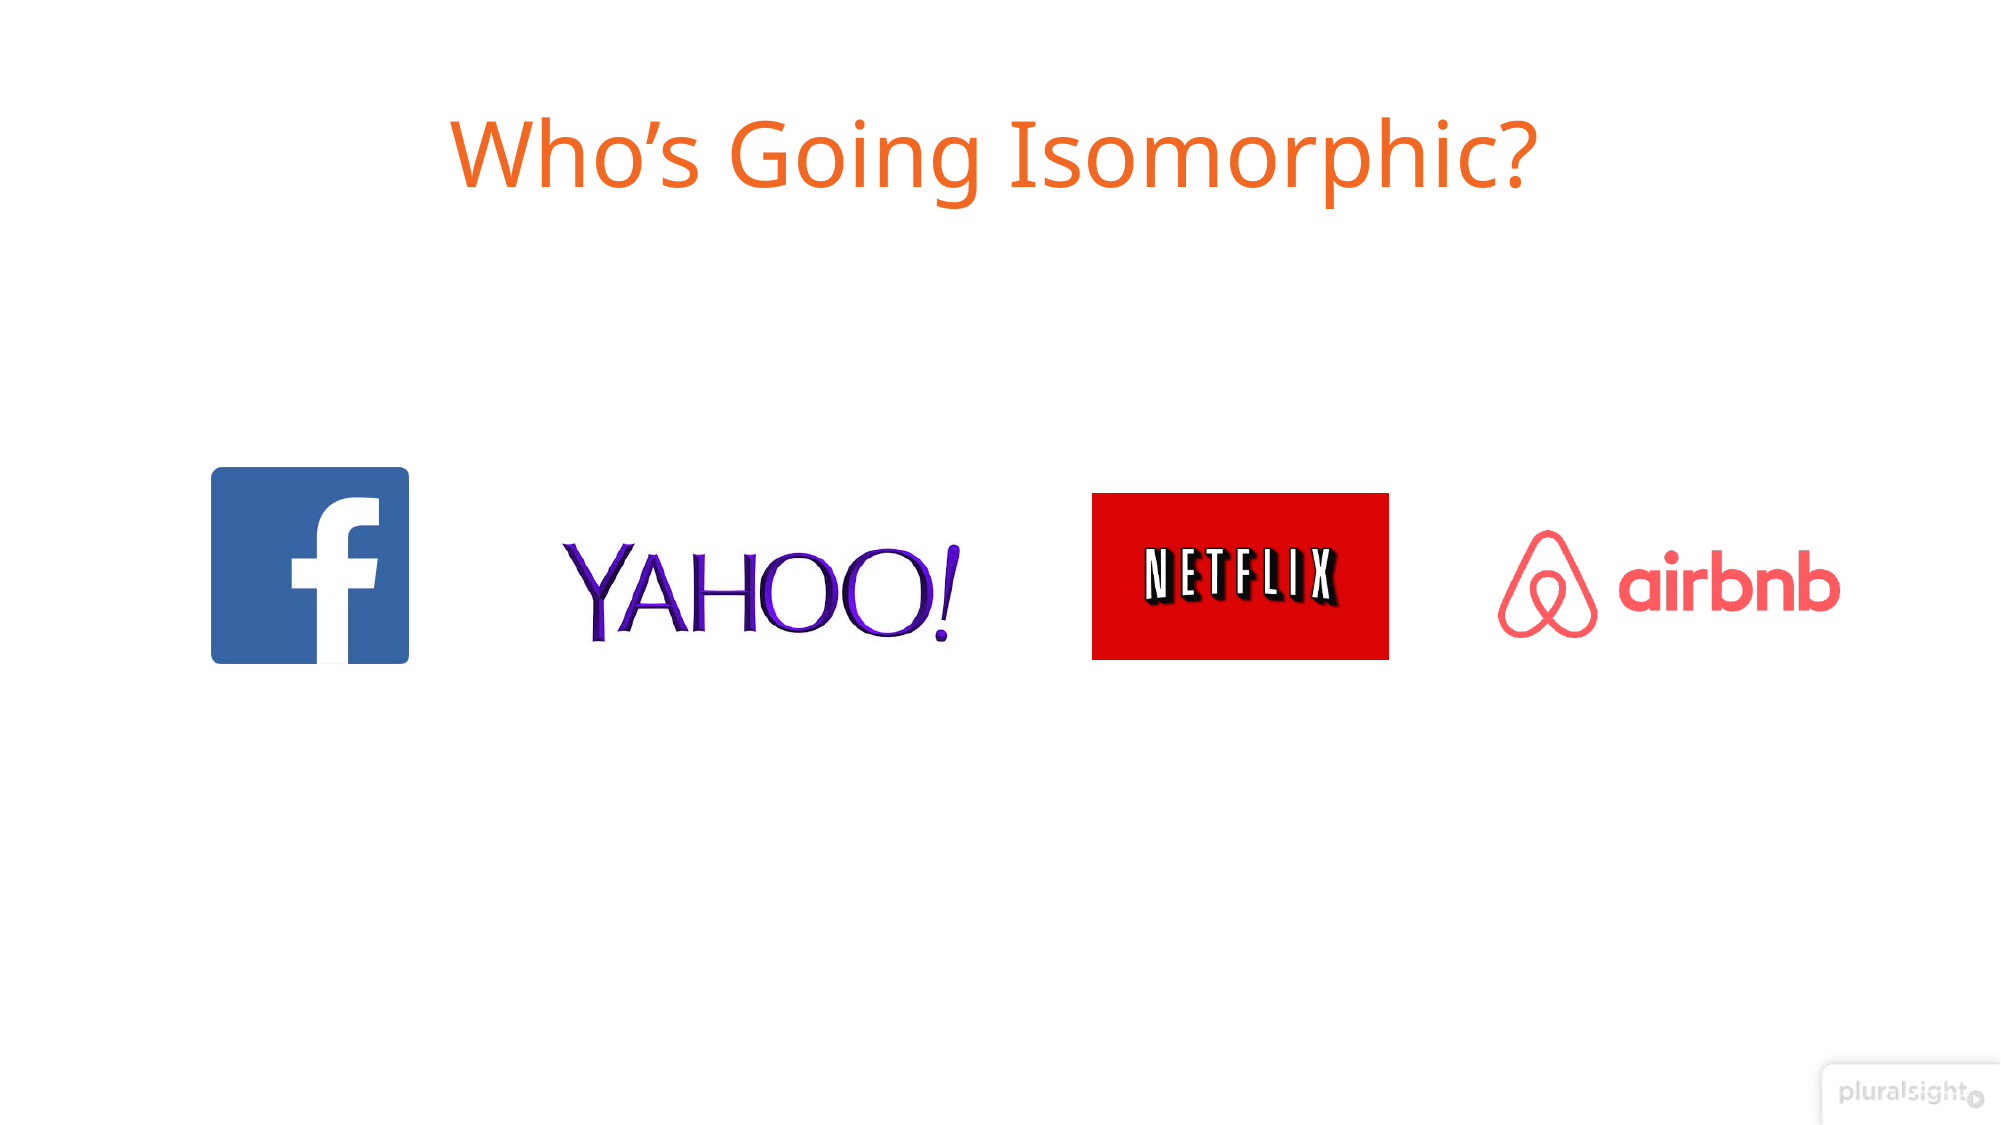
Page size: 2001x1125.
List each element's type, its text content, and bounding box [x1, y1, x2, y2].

title Who’s Going Isomorphic? [101, 30, 1903, 289]
picture [2, 1, 2001, 1125]
